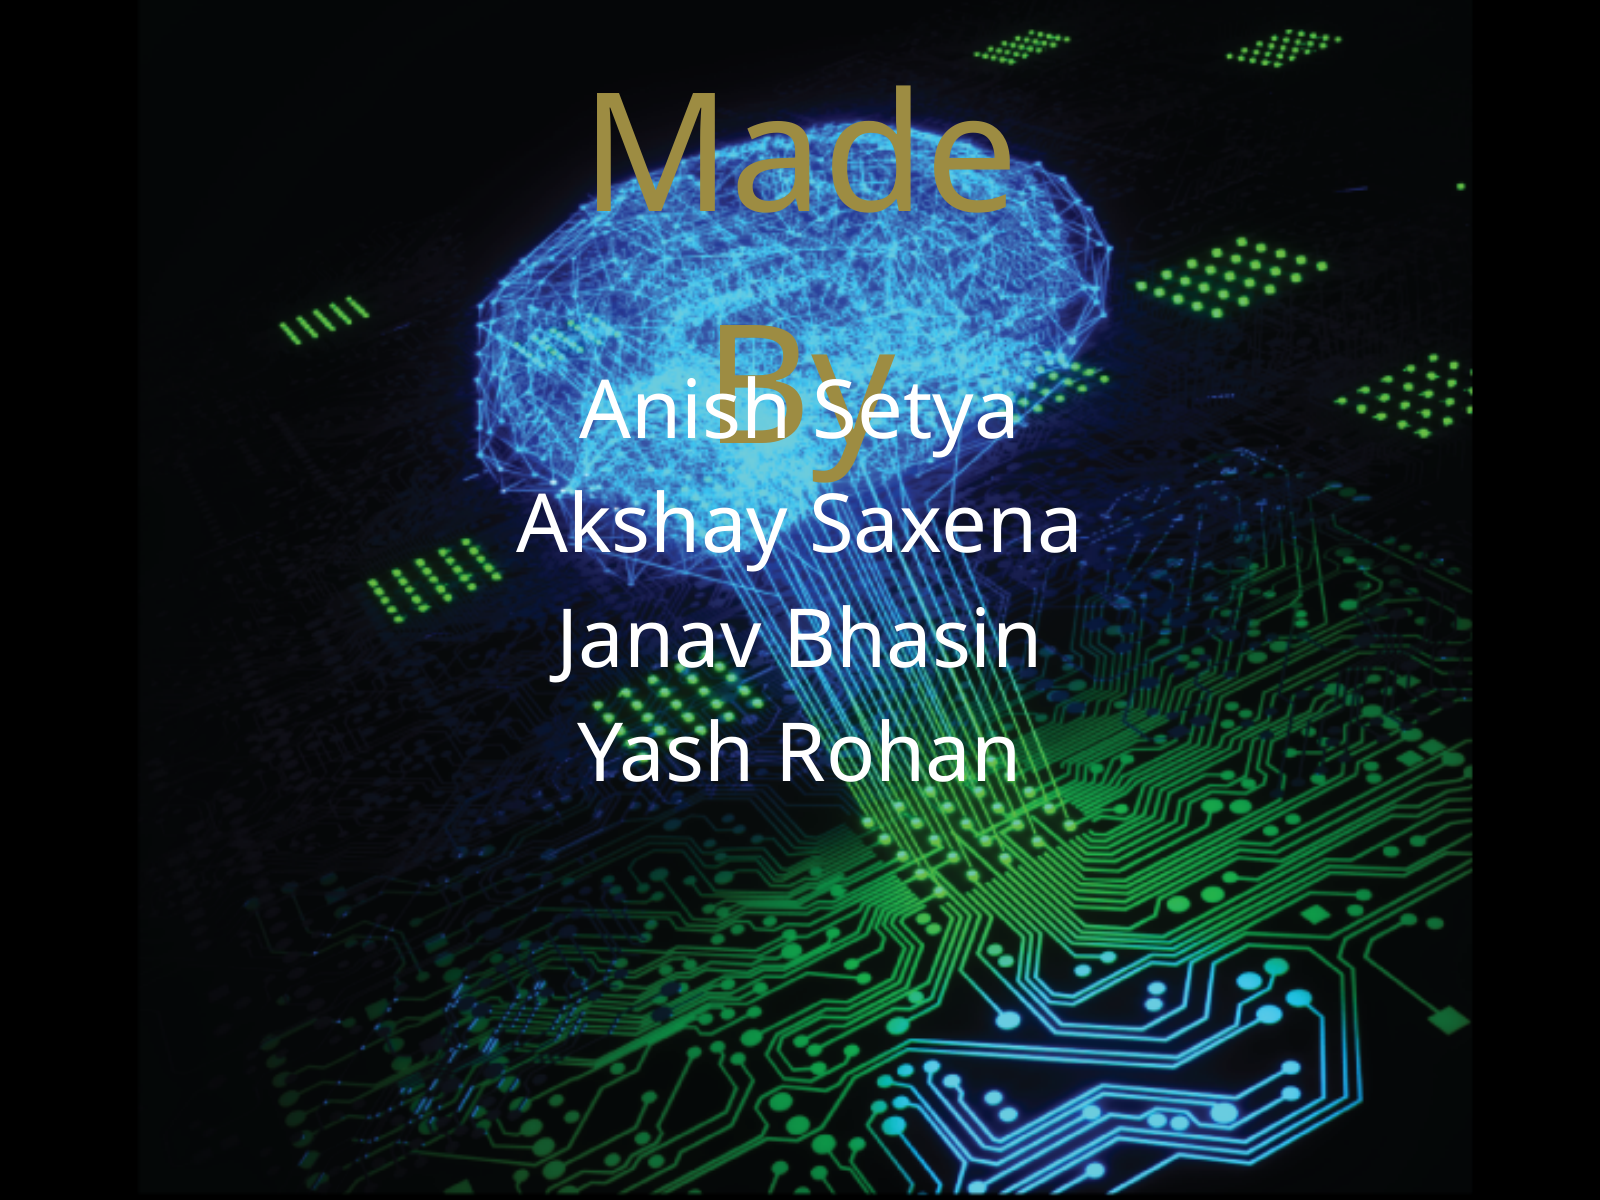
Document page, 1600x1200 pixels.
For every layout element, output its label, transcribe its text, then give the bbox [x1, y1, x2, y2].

text_box [0, 0, 1600, 1200]
text_box Anish Setya Akshay Saxena Janav Bhasin Yash Rohan [480, 340, 1120, 798]
text_box Made By [480, 13, 1120, 340]
